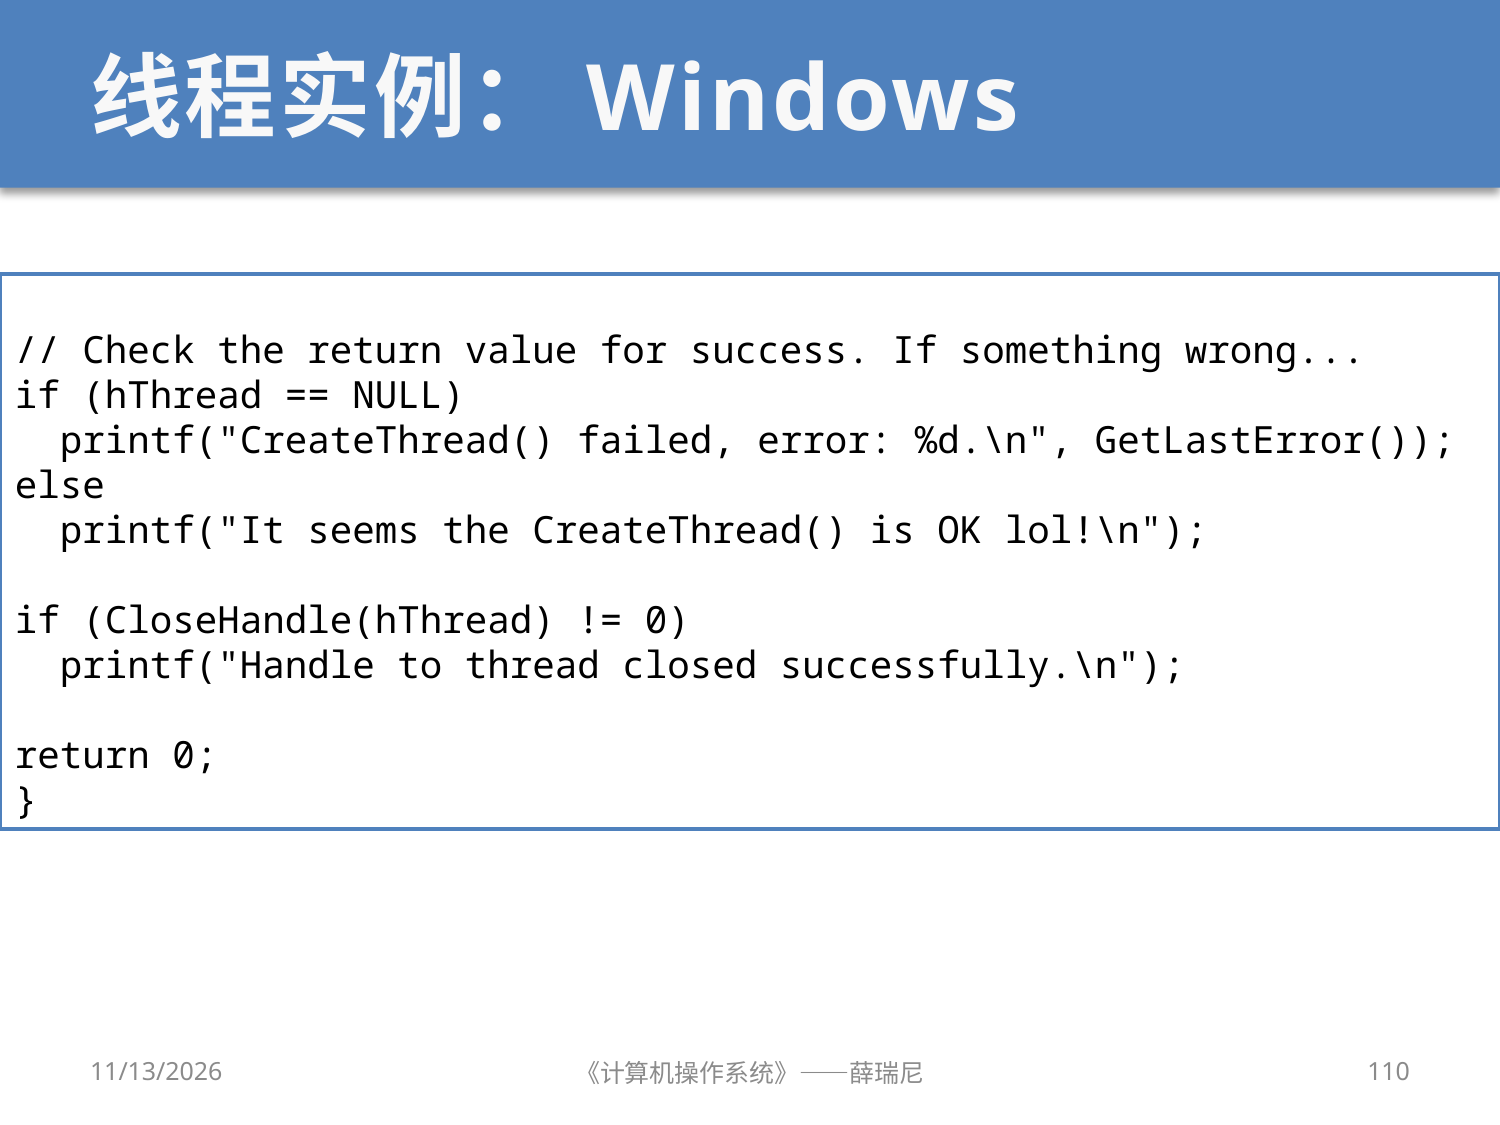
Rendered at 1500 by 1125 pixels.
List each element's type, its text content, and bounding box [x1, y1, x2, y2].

footer 《计算机操作系统》——薛瑞尼 [512, 1042, 988, 1103]
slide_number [75, 1042, 425, 1103]
text_box // Check the return value for success. If something wrong... if (hThread == NULL) printf("CreateThread() failed, error: %d.\n", GetLastError()); else printf("It seems the CreateThread() is OK lol!\n"); if (CloseHandle(hThread) != 0) printf("Handle to thread closed successfully.\n"); return 0; } [0, 272, 1500, 831]
slide_number 110 [1074, 1042, 1425, 1103]
title 线程实例：Windows [75, 0, 1425, 188]
